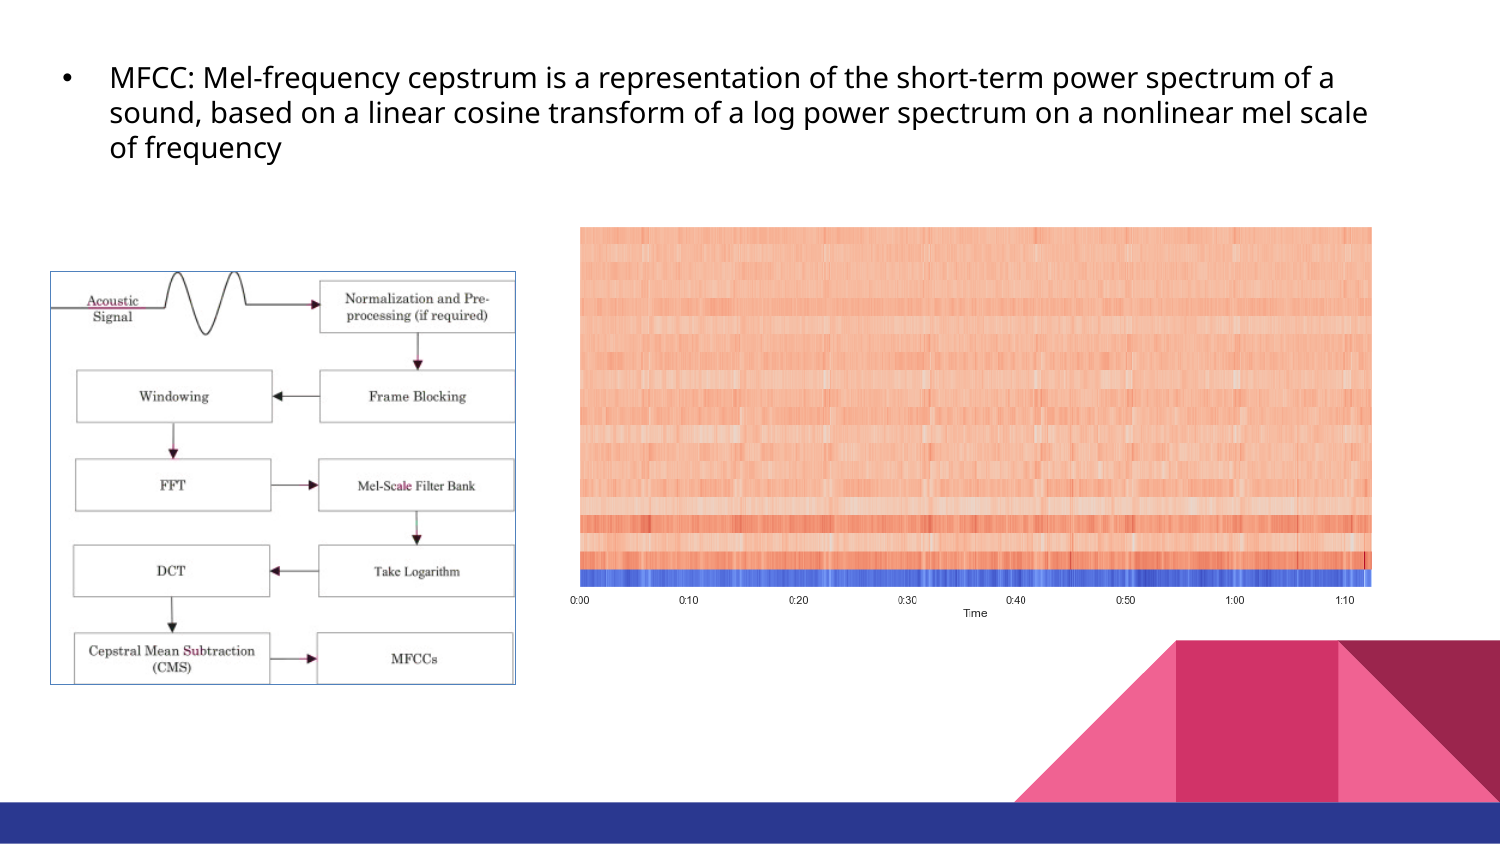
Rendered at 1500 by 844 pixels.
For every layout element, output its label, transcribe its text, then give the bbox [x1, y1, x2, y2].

picture [562, 219, 1379, 625]
list MFCC: Mel-frequency cepstrum is a representation of the short-term power spectrum of a sound, based on a linear cosine transform of a log power spectrum on a nonlinear mel scale of frequency [62, 59, 1391, 534]
picture [49, 271, 516, 685]
